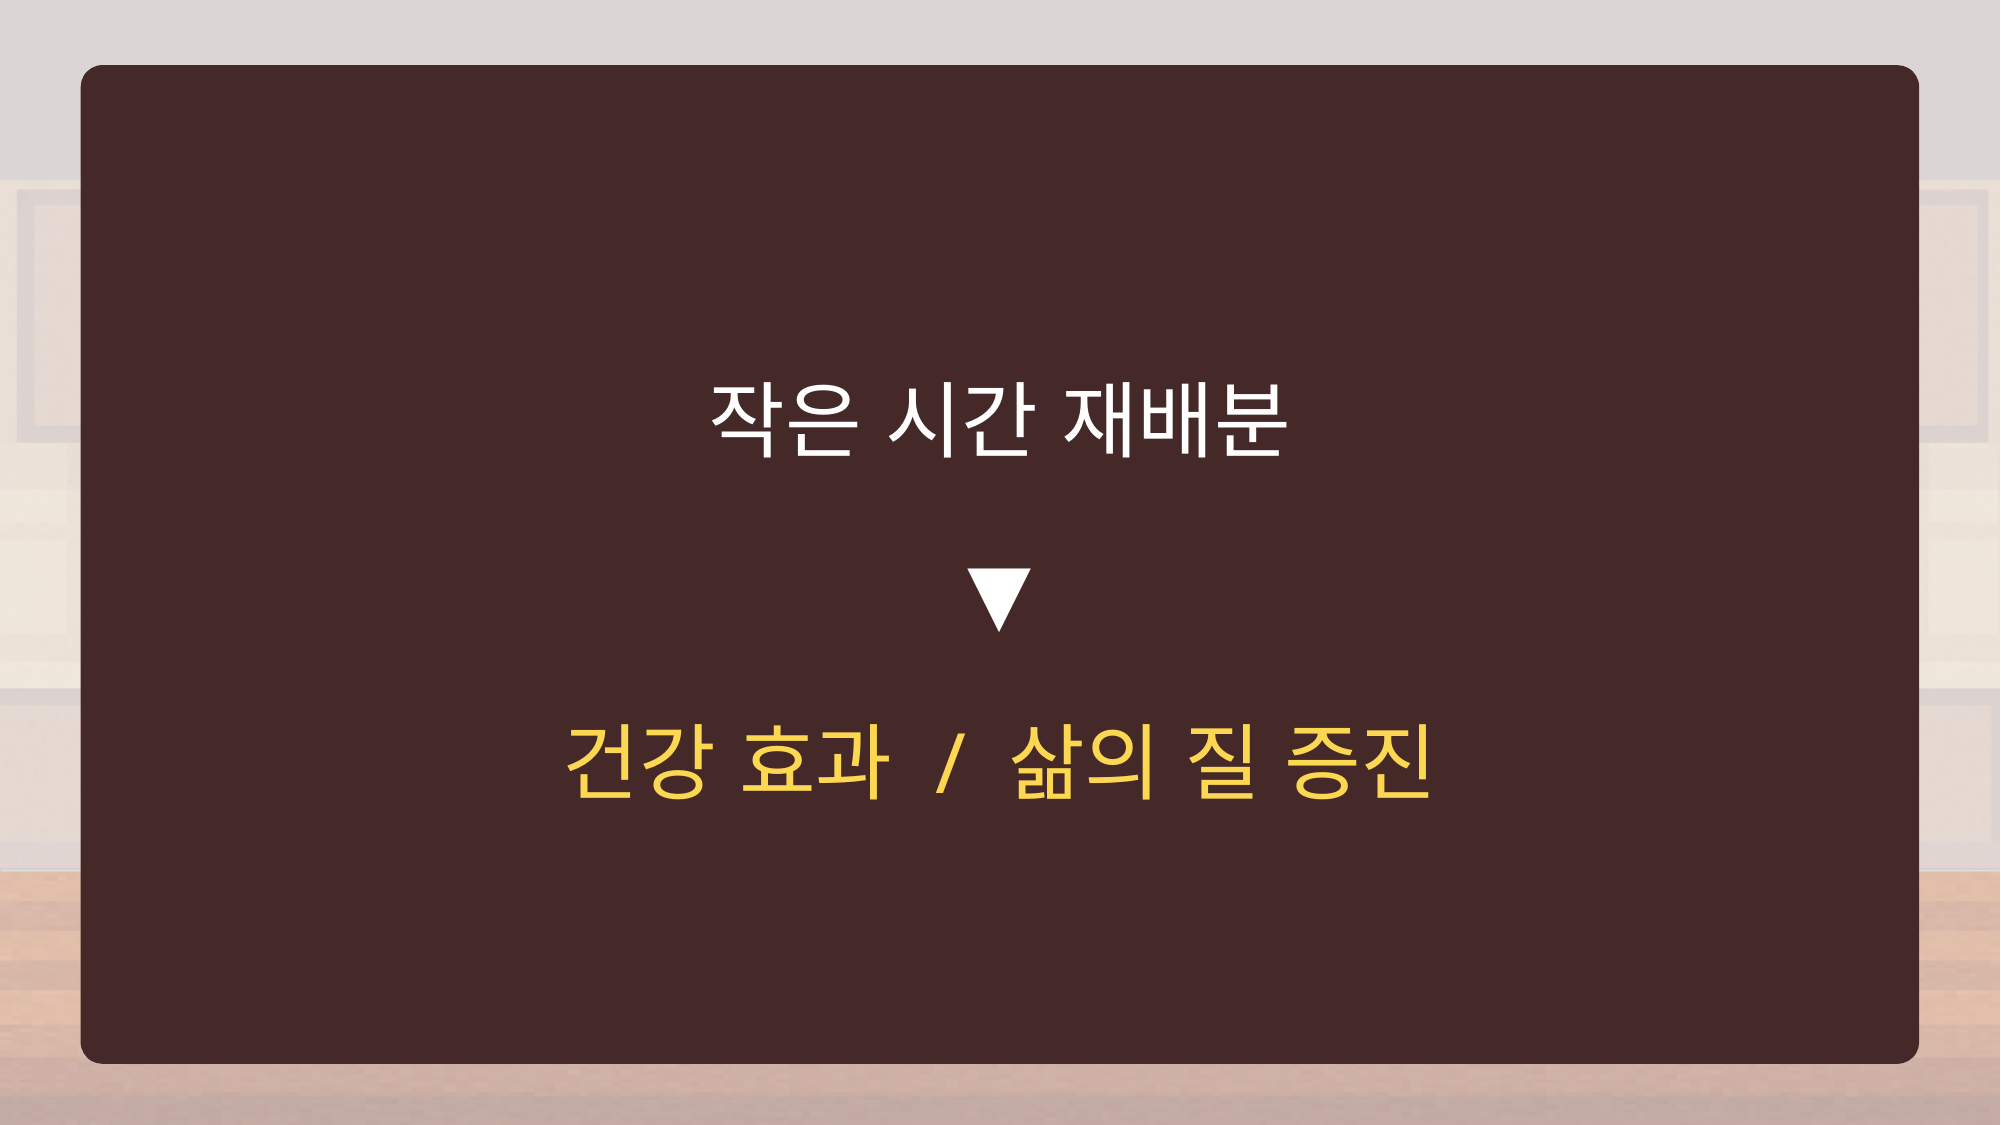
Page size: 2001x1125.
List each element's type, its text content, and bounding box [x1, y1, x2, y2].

text_box [79, 64, 1921, 1065]
subtitle 작은 시간 재배분 ▼ 건강 효과 / 삶의 질 증진 [461, 282, 1539, 847]
